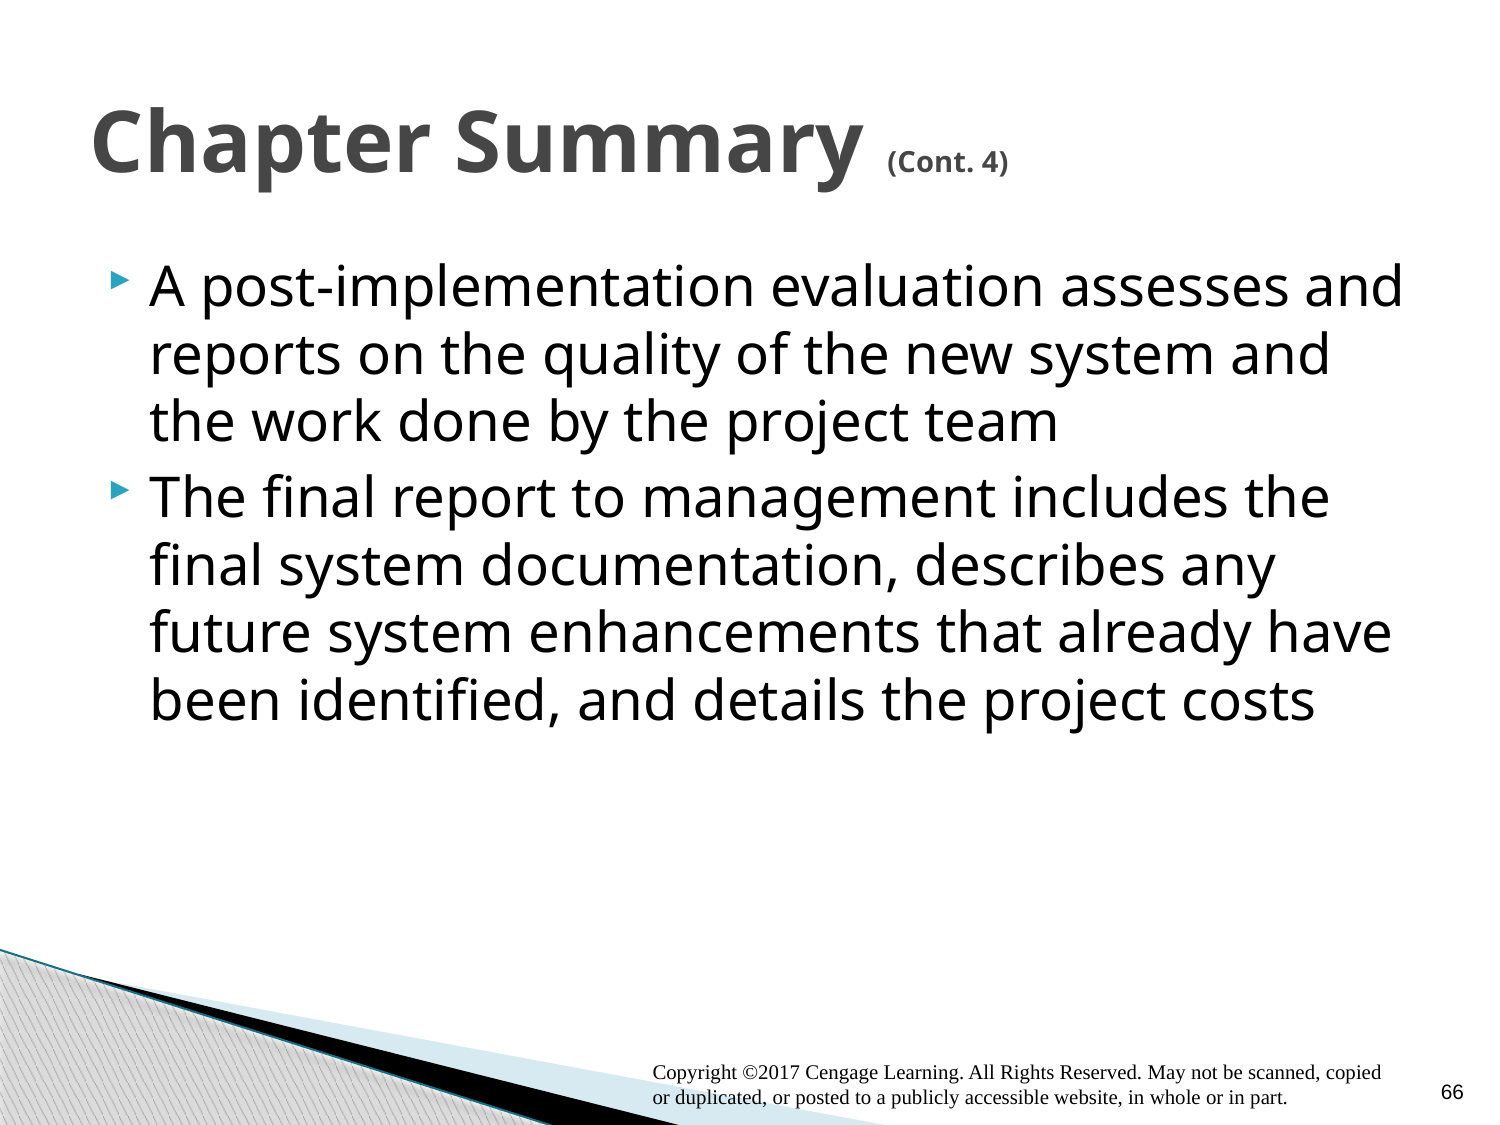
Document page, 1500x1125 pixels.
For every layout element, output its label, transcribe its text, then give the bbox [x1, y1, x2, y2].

slide_number 66 [1418, 1051, 1479, 1112]
list A post-implementation evaluation assesses and reports on the quality of the new system and the work done by the project team The final report to management includes the final system documentation, describes any future system enhancements that already have been identified, and details the project costs [75, 243, 1425, 986]
title Chapter Summary (Cont. 4) [75, 45, 1425, 233]
